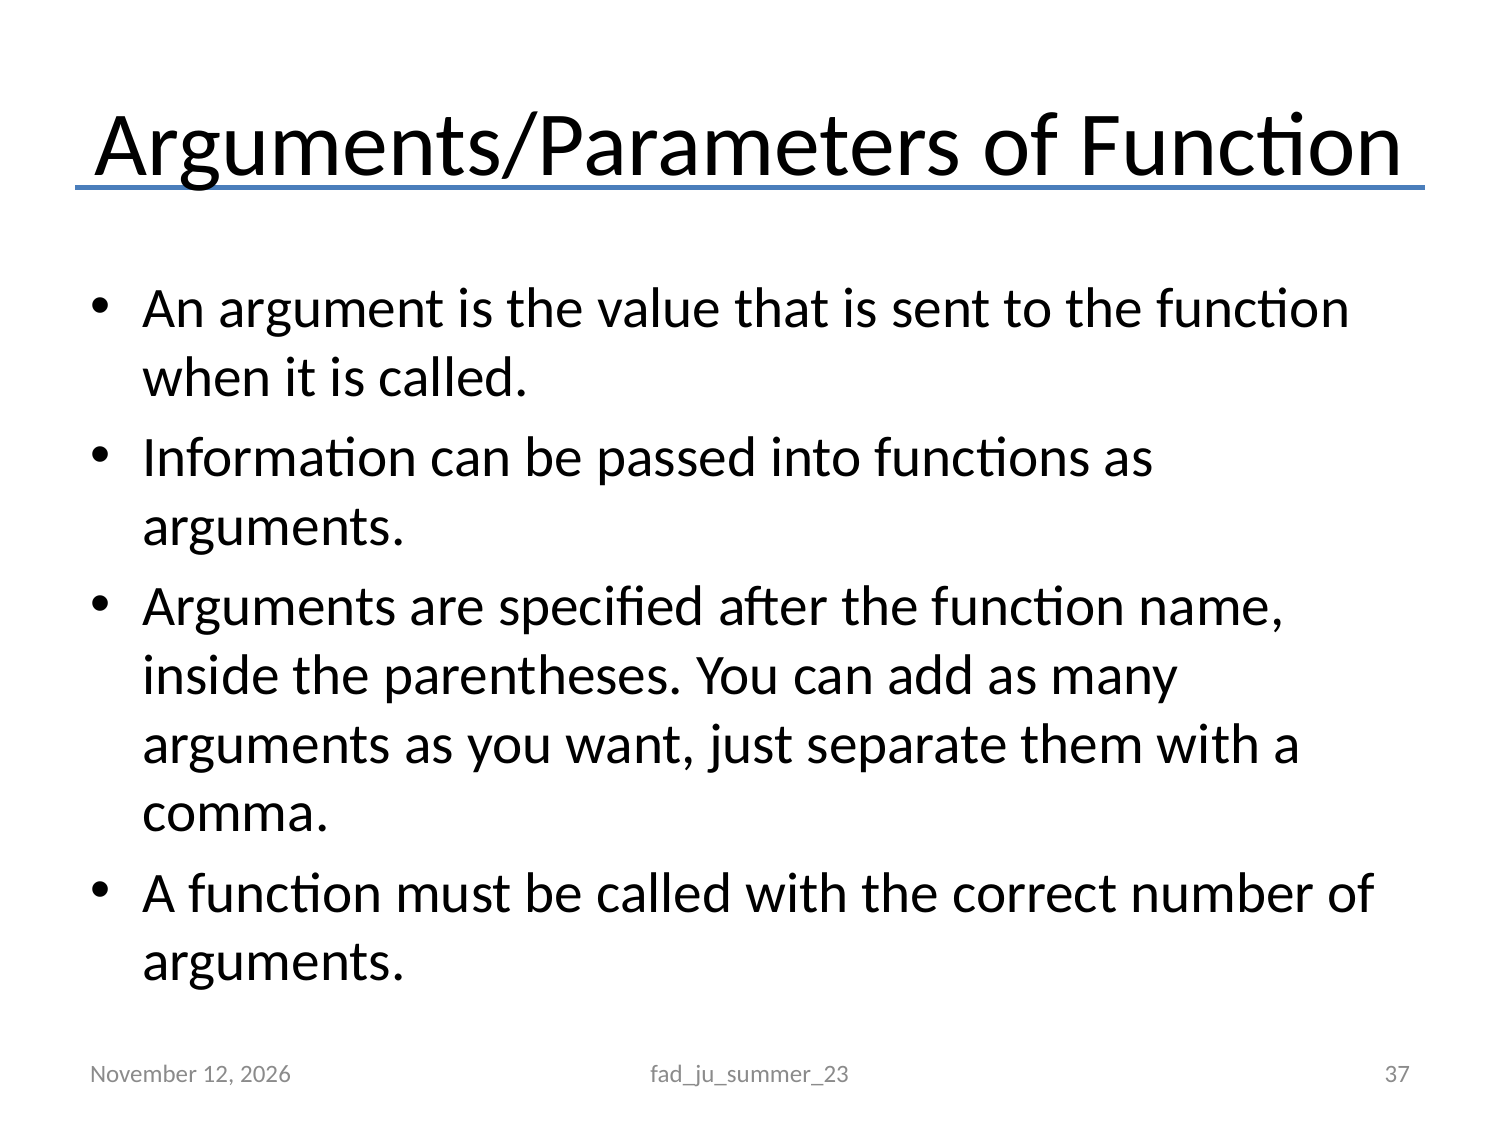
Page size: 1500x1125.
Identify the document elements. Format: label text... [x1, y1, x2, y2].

slide_number 37 [1074, 1042, 1425, 1103]
footer fad_ju_summer_23 [512, 1042, 988, 1103]
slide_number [75, 1042, 425, 1103]
list An argument is the value that is sent to the function when it is called. Information can be passed into functions as arguments. Arguments are specified after the function name, inside the parentheses. You can add as many arguments as you want, just separate them with a comma. A function must be called with the correct number of arguments. [75, 262, 1425, 1005]
title Arguments/Parameters of Function [75, 45, 1425, 233]
